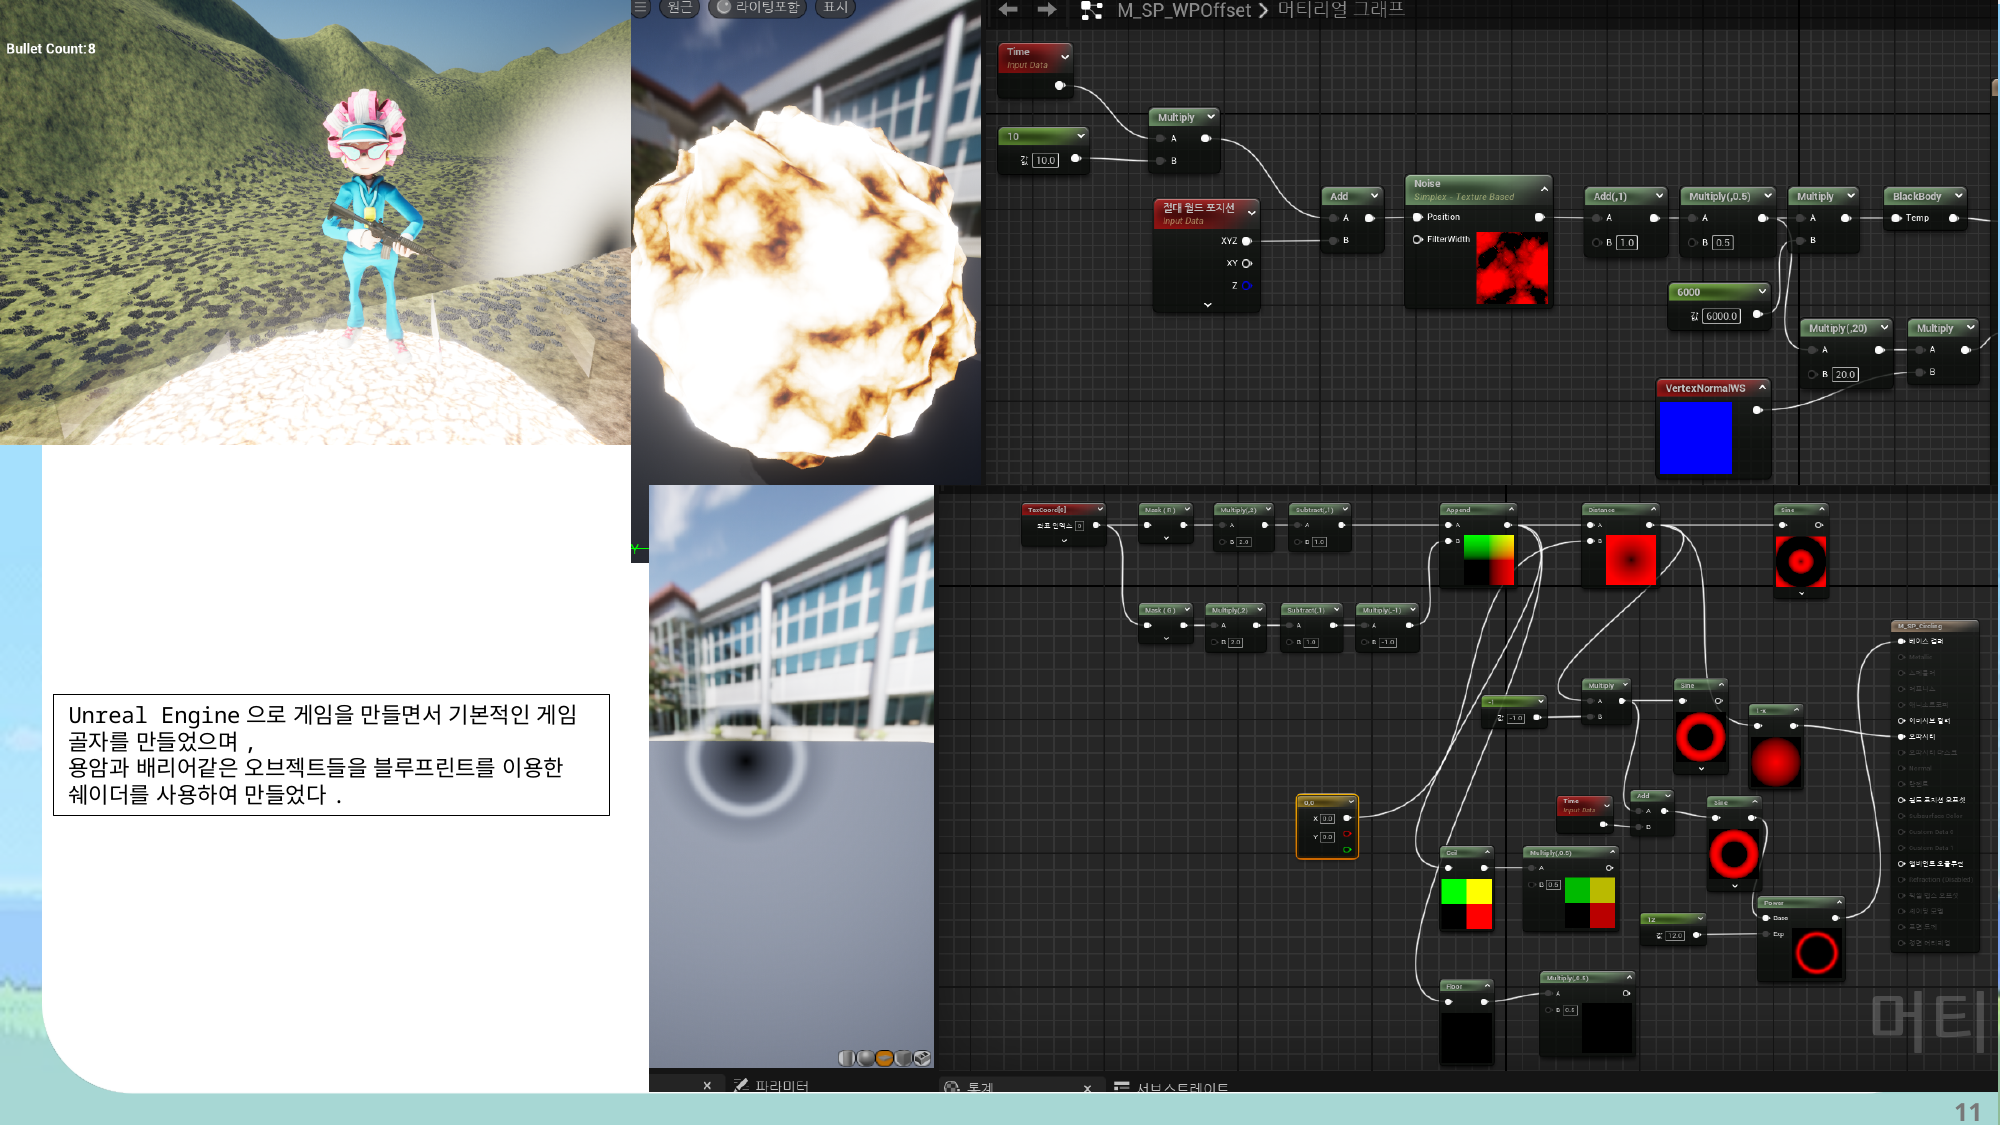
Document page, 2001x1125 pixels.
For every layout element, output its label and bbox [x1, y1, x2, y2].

picture [0, 0, 1999, 1093]
text_box [0, 0, 2000, 1125]
text_box [41, 446, 1959, 1094]
